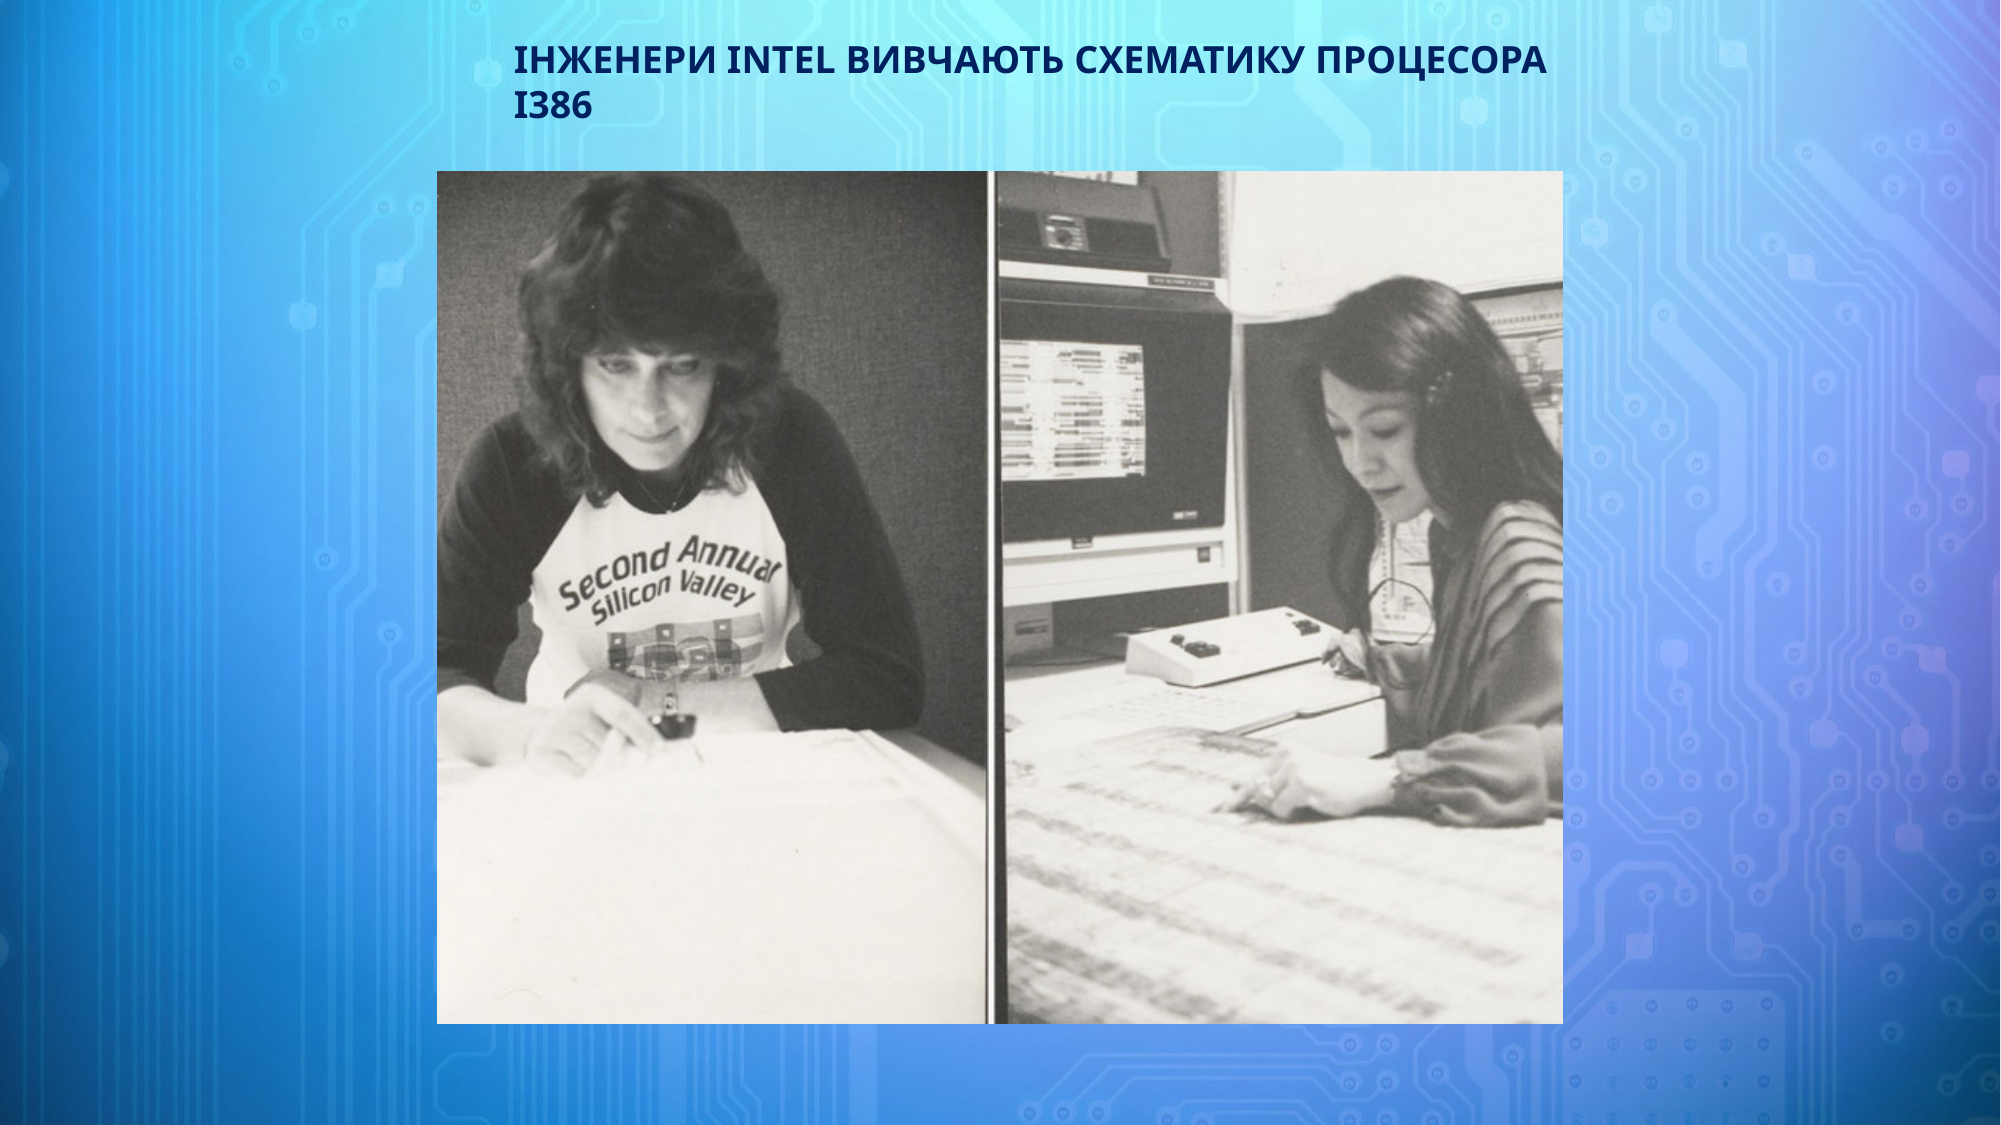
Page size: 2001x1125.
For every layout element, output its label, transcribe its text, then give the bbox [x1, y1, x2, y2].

picture [0, 0, 2001, 1125]
title Інженери Intel вивчають схематику процесора i386 [499, 0, 1624, 237]
